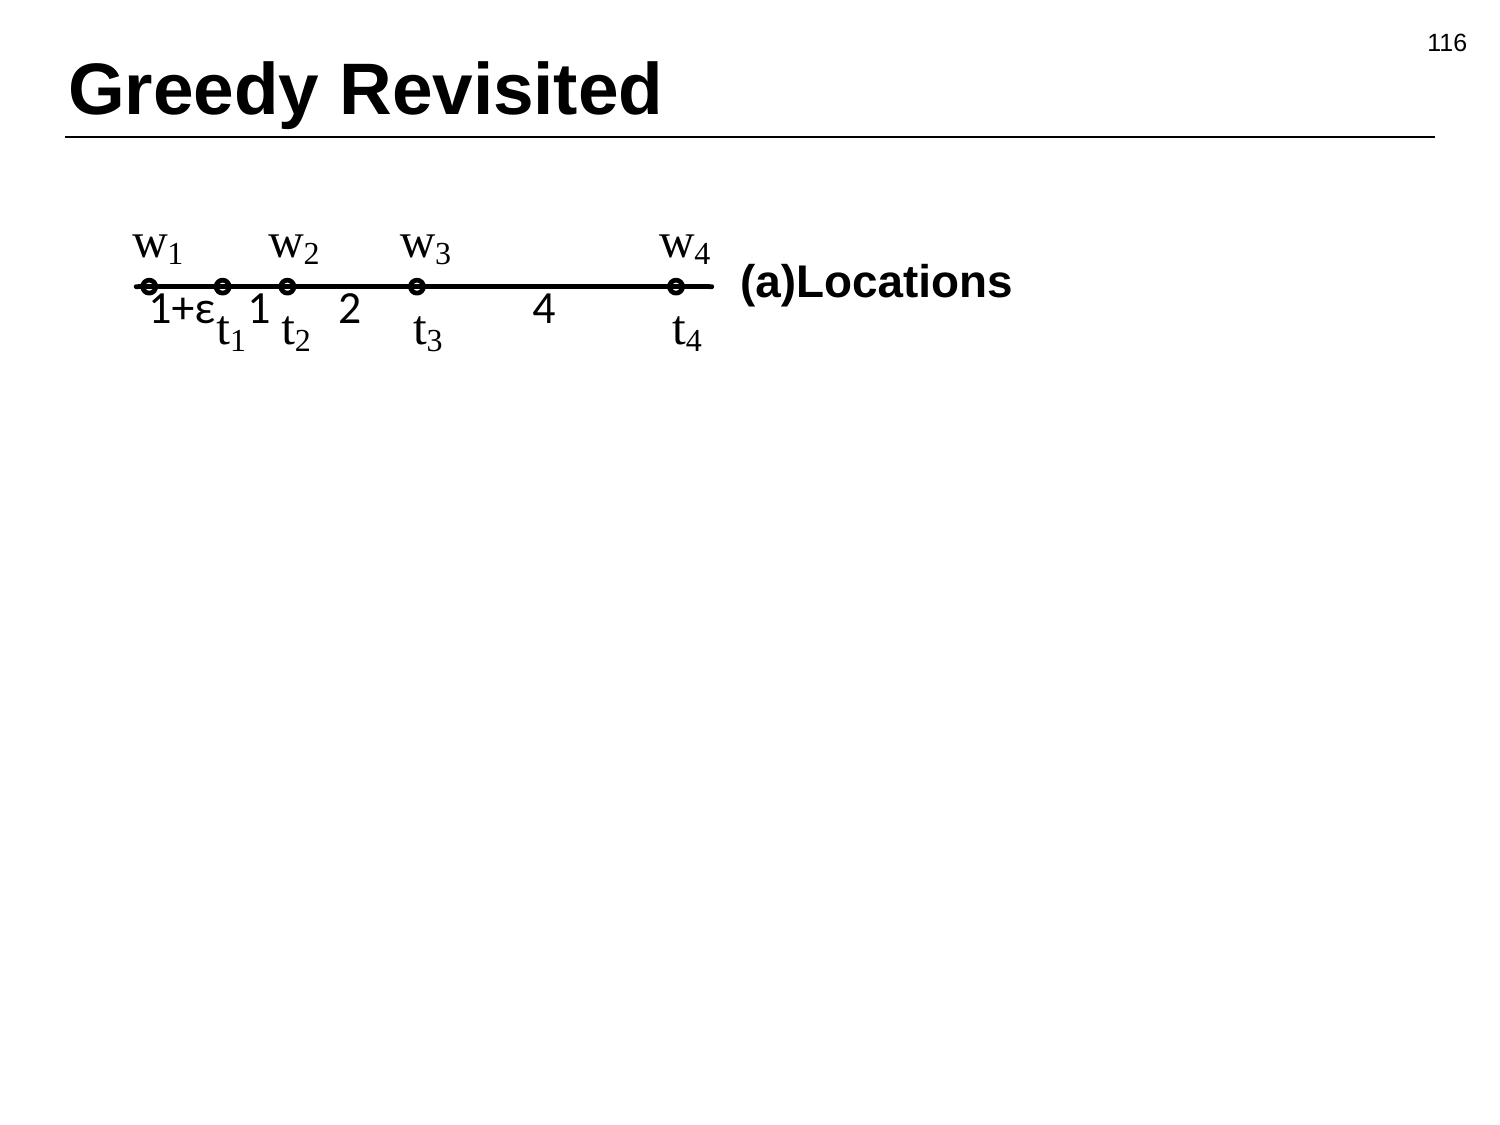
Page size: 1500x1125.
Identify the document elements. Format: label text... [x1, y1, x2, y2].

text_box (a)Locations [730, 244, 1296, 314]
picture [105, 200, 726, 380]
title Greedy Revisited [53, 20, 1500, 138]
slide_number 116 [1131, 18, 1483, 62]
